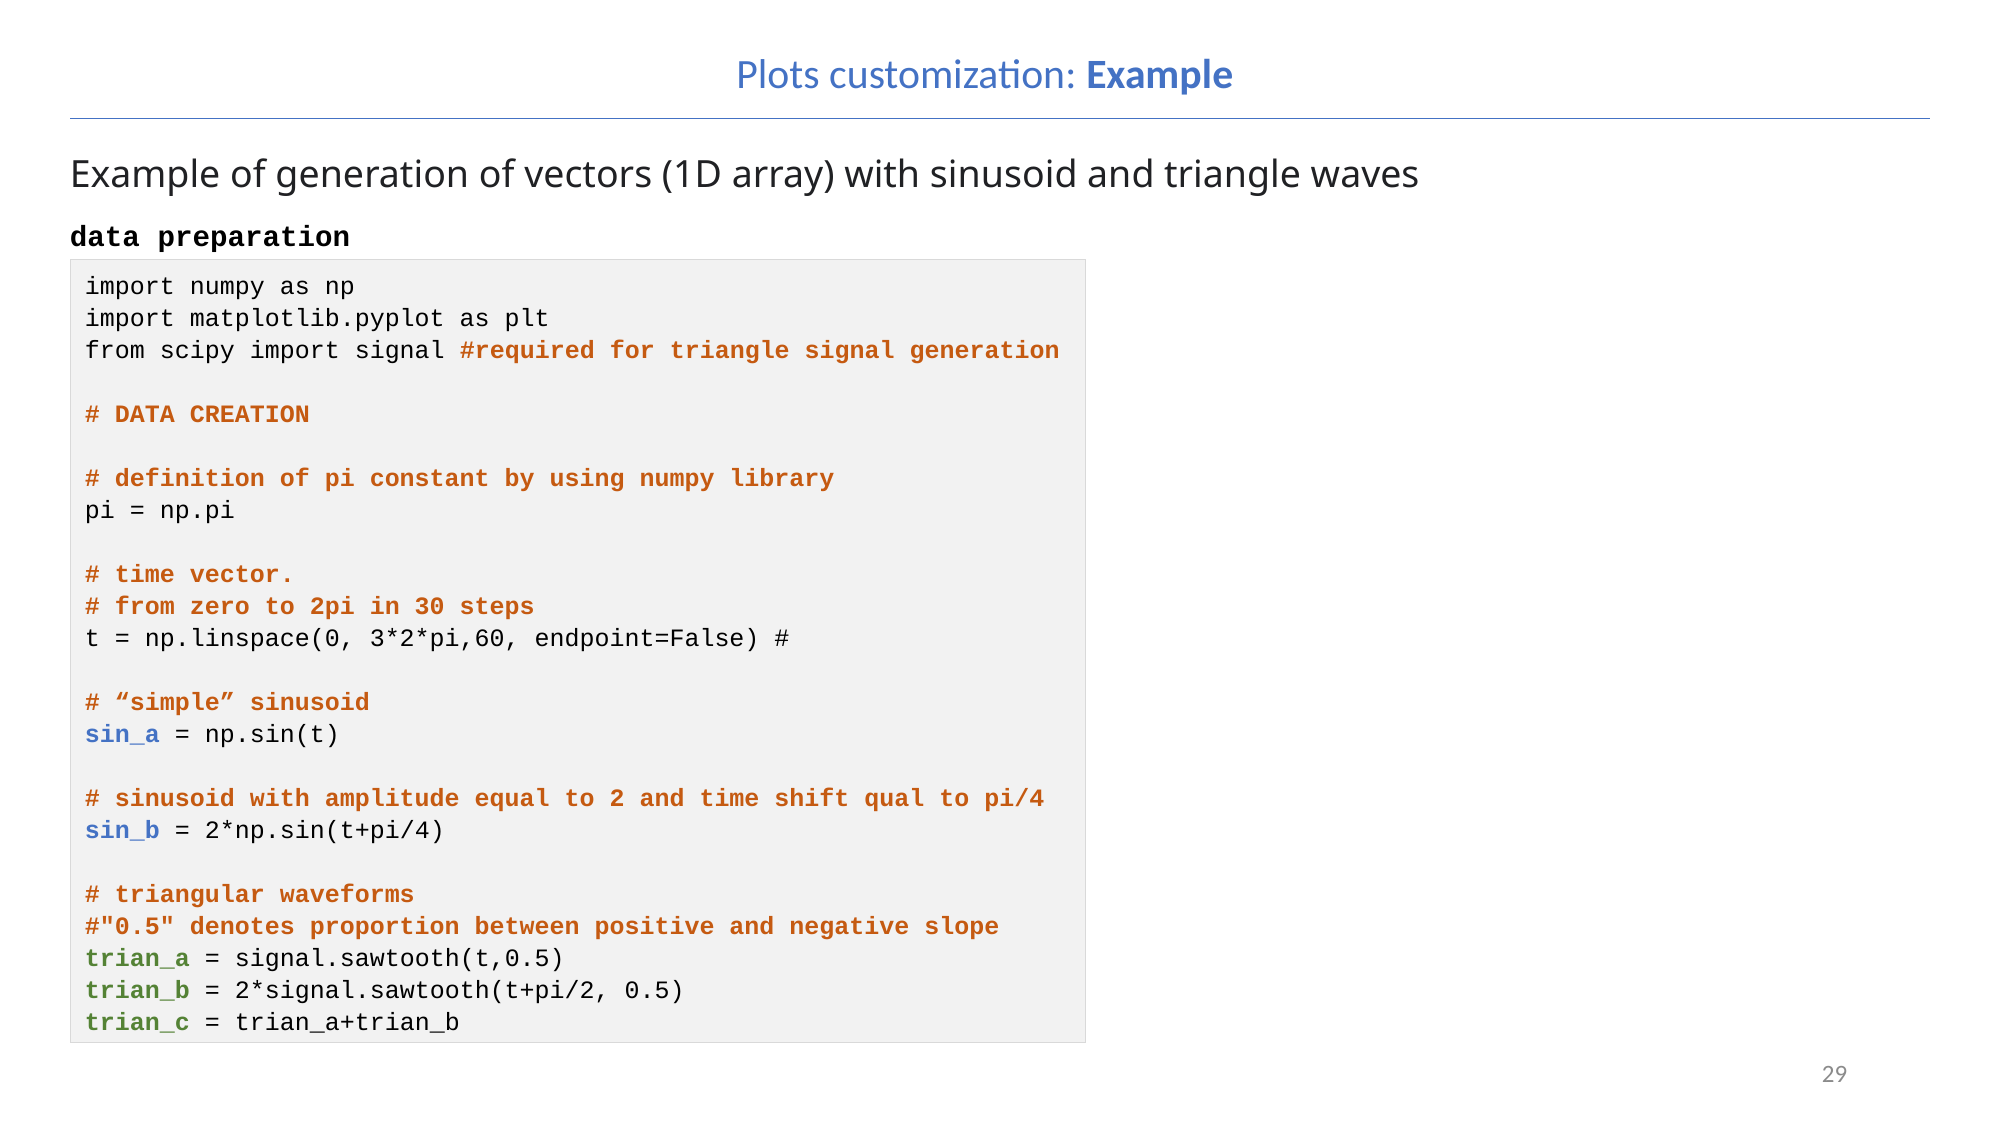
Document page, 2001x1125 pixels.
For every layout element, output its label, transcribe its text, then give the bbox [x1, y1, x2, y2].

text_box Plots customization: Example [55, 35, 1915, 104]
text_box Example of generation of vectors (1D array) with sinusoid and triangle waves [55, 142, 1765, 202]
text_box import numpy as np import matplotlib.pyplot as plt from scipy import signal #required for triangle signal generation # DATA CREATION # definition of pi constant by using numpy library pi = np.pi # time vector. # from zero to 2pi in 30 steps t = np.linspace(0, 3*2*pi,60, endpoint=False) # # “simple” sinusoid sin_a = np.sin(t) # sinusoid with amplitude equal to 2 and time shift qual to pi/4 sin_b = 2*np.sin(t+pi/4) # triangular waveforms #"0.5" denotes proportion between positive and negative slope trian_a = signal.sawtooth(t,0.5) trian_b = 2*signal.sawtooth(t+pi/2, 0.5) trian_c = trian_a+trian_b [70, 259, 1086, 1043]
slide_number 29 [1412, 1042, 1863, 1103]
text_box data preparation [55, 210, 666, 261]
